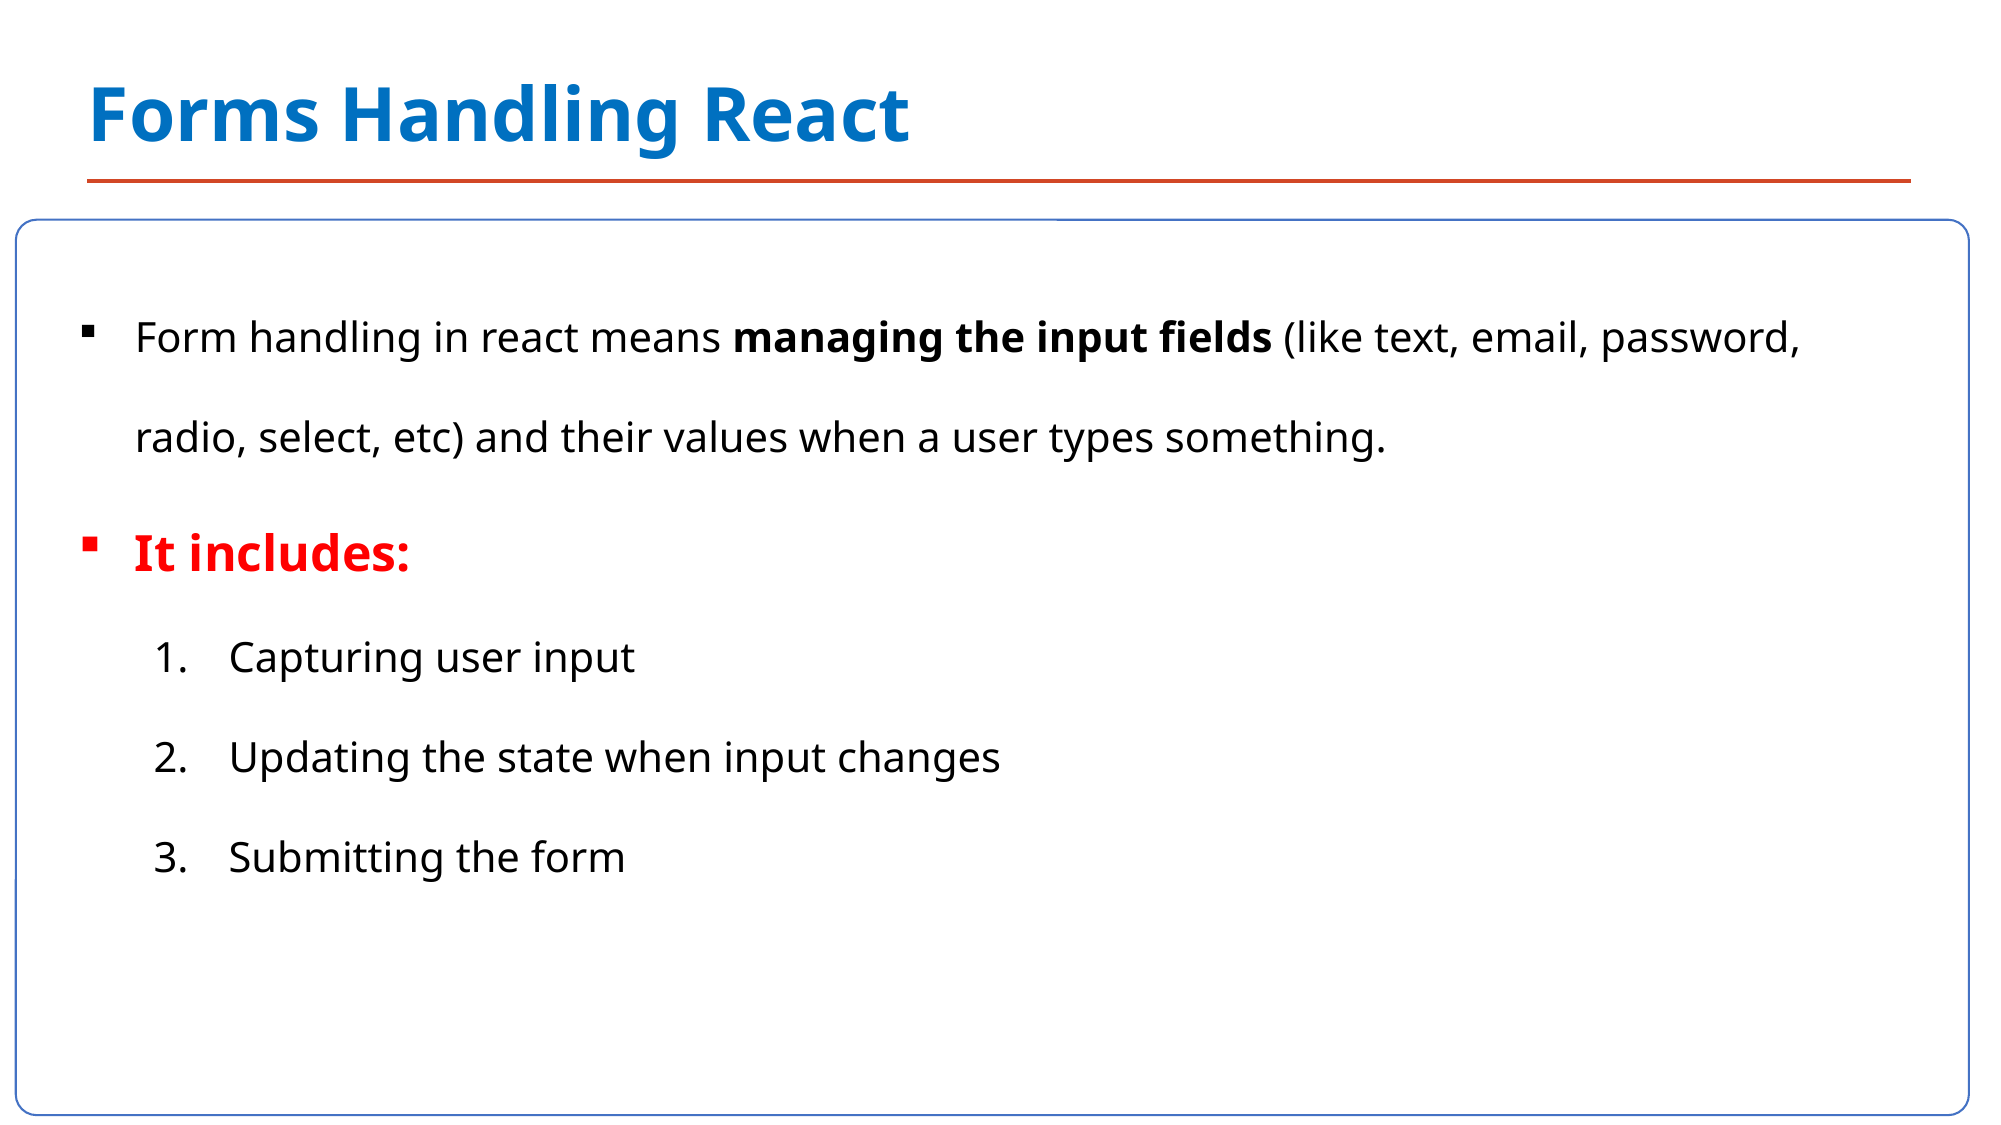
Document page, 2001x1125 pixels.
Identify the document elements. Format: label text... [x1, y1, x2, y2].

text_box Form handling in react means managing the input fields (like text, email, password, radio, select, etc) and their values when a user types something. It includes: Capturing user input Updating the state when input changes Submitting the form [63, 253, 1901, 889]
text_box ` [14, 218, 1970, 1117]
text_box Forms Handling React [72, 58, 1969, 151]
